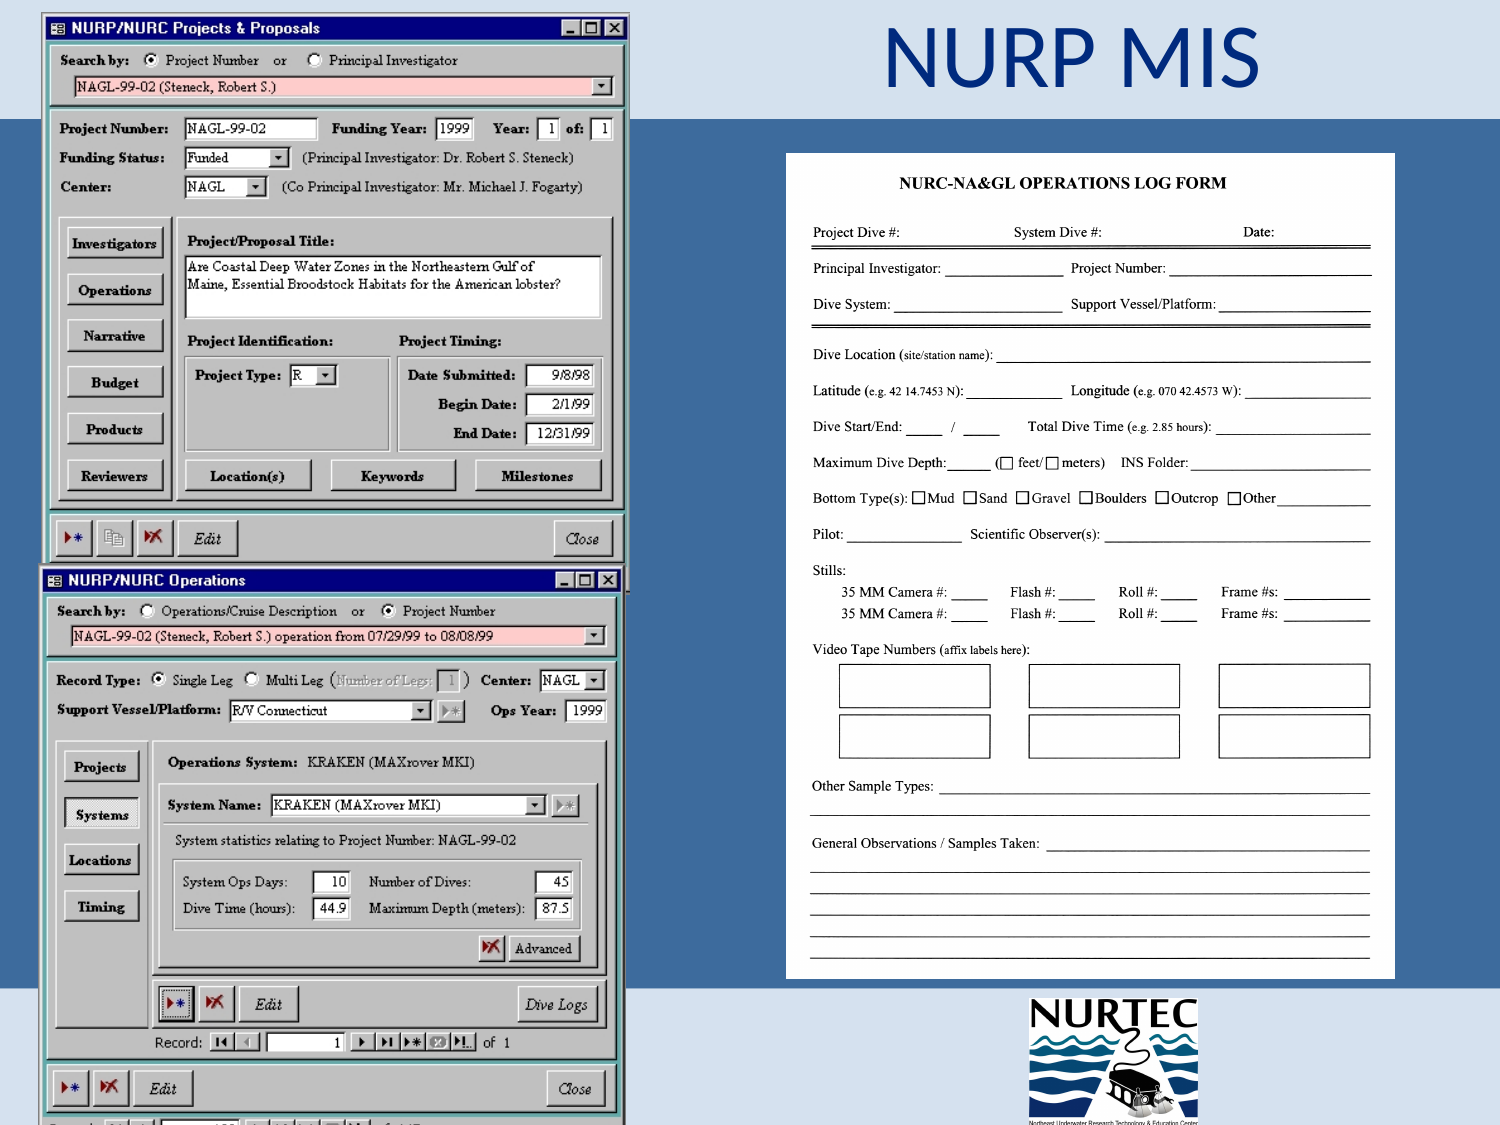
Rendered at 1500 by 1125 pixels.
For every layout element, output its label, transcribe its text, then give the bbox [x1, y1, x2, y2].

picture [36, 562, 628, 1125]
picture [784, 151, 1397, 980]
picture [40, 10, 631, 559]
title NURP MIS [741, 0, 1403, 177]
picture [1029, 998, 1198, 1125]
